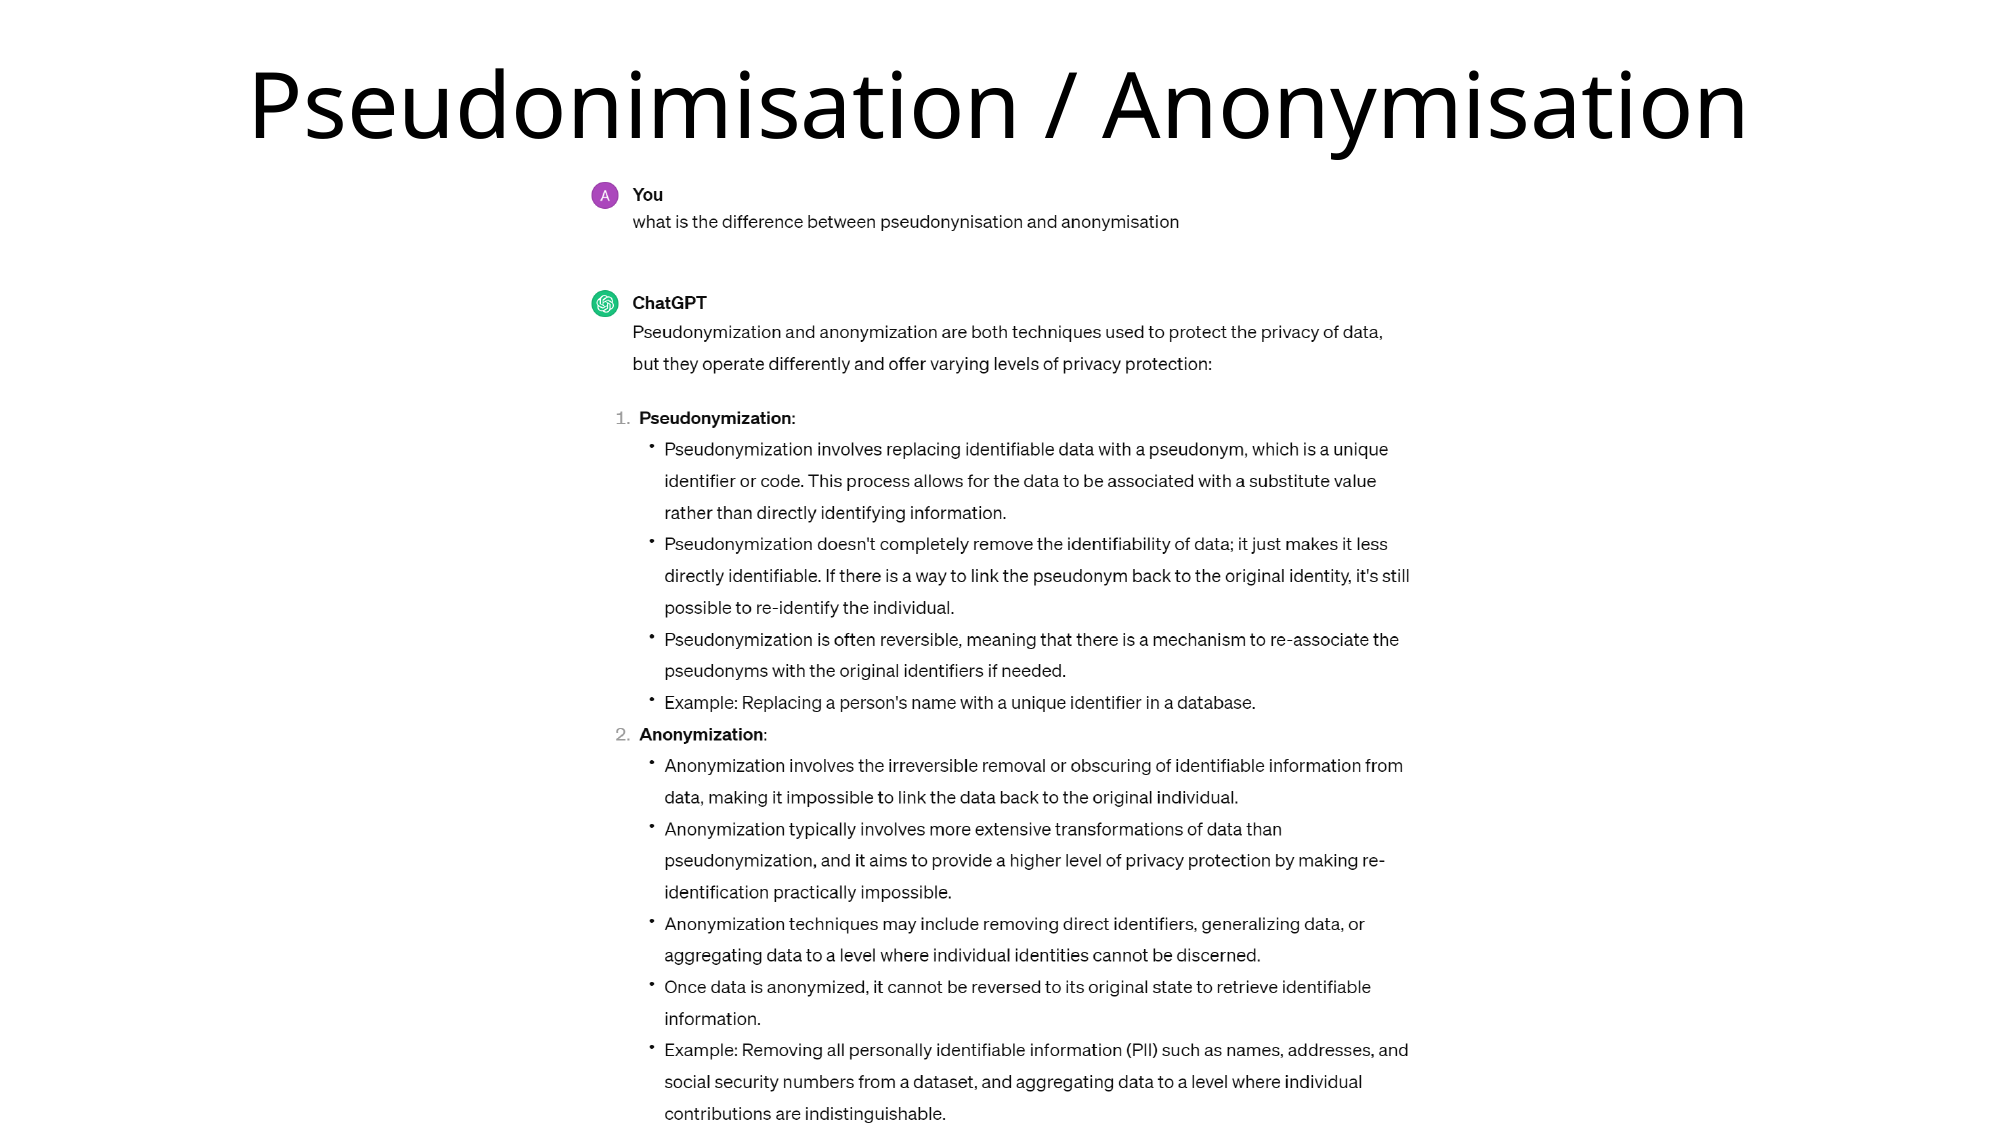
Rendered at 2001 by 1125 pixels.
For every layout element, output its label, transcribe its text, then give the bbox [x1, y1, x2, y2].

picture [579, 172, 1437, 1125]
title Pseudonimisation / Anonymisation [137, 0, 1863, 218]
